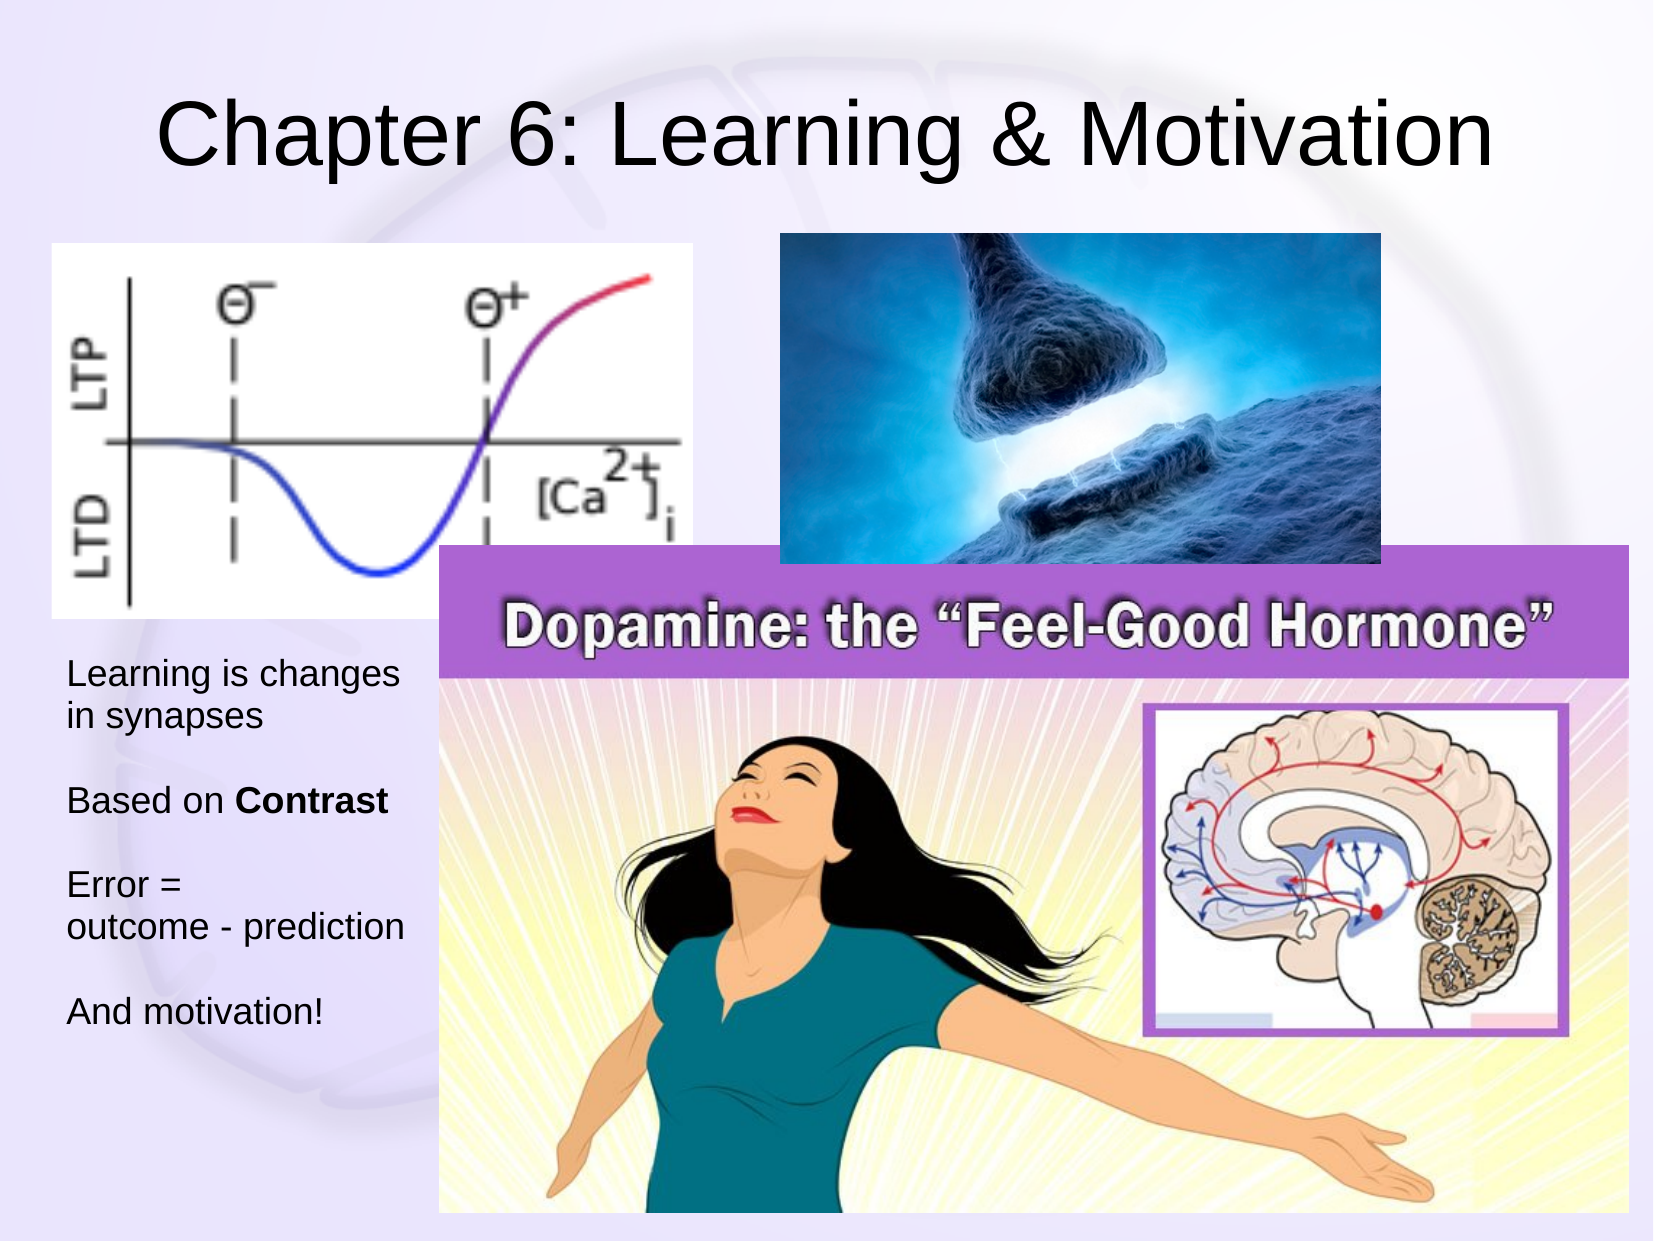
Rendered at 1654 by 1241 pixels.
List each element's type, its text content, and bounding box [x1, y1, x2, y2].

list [51, 243, 694, 619]
text_box Learning is changes in synapses Based on Contrast Error = outcome - prediction And motivation! [51, 645, 427, 1041]
title Chapter 6: Learning & Motivation [82, 49, 1571, 221]
picture [0, 0, 1654, 1241]
